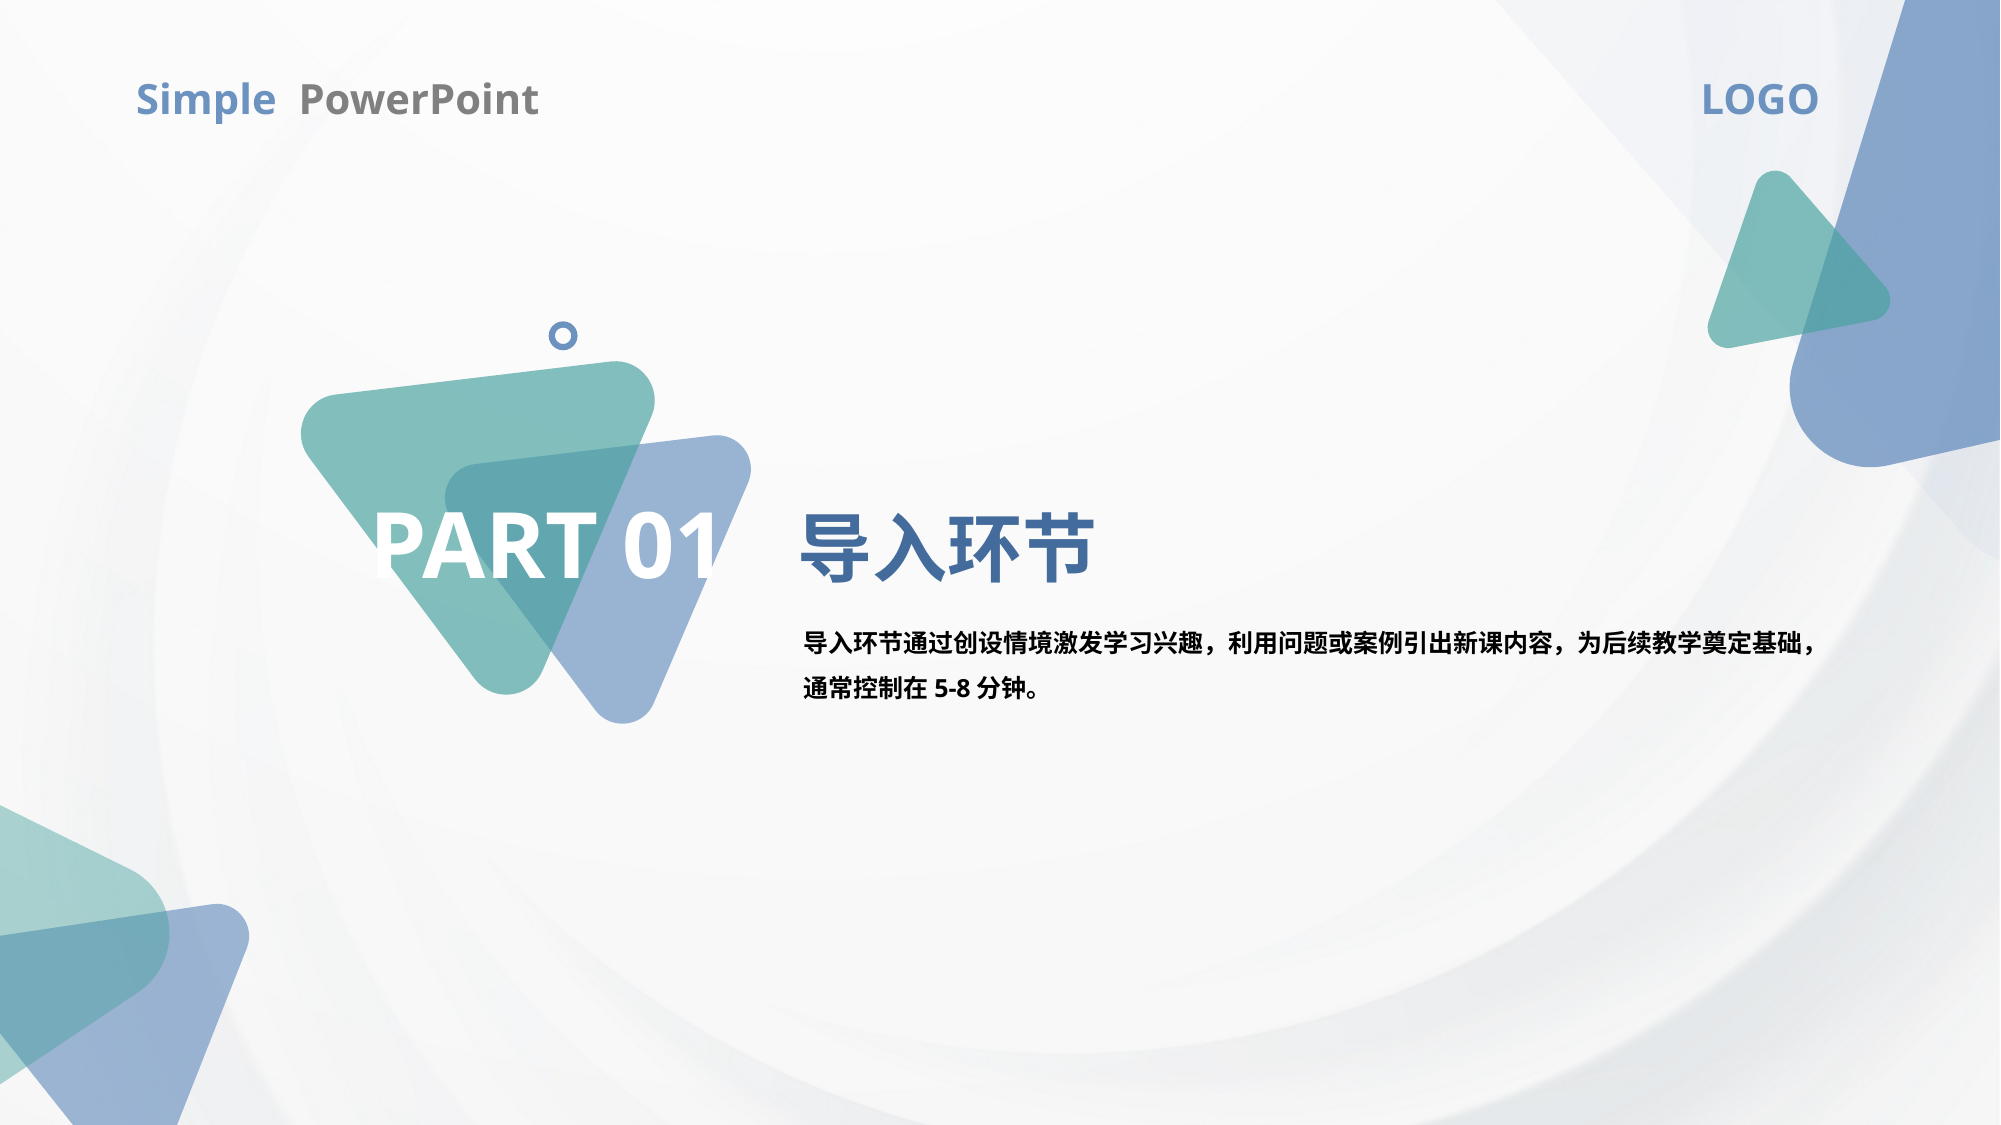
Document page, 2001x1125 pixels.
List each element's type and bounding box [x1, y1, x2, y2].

picture [0, 0, 2000, 1125]
text_box [0, 797, 250, 1125]
text_box [1490, 0, 2000, 566]
